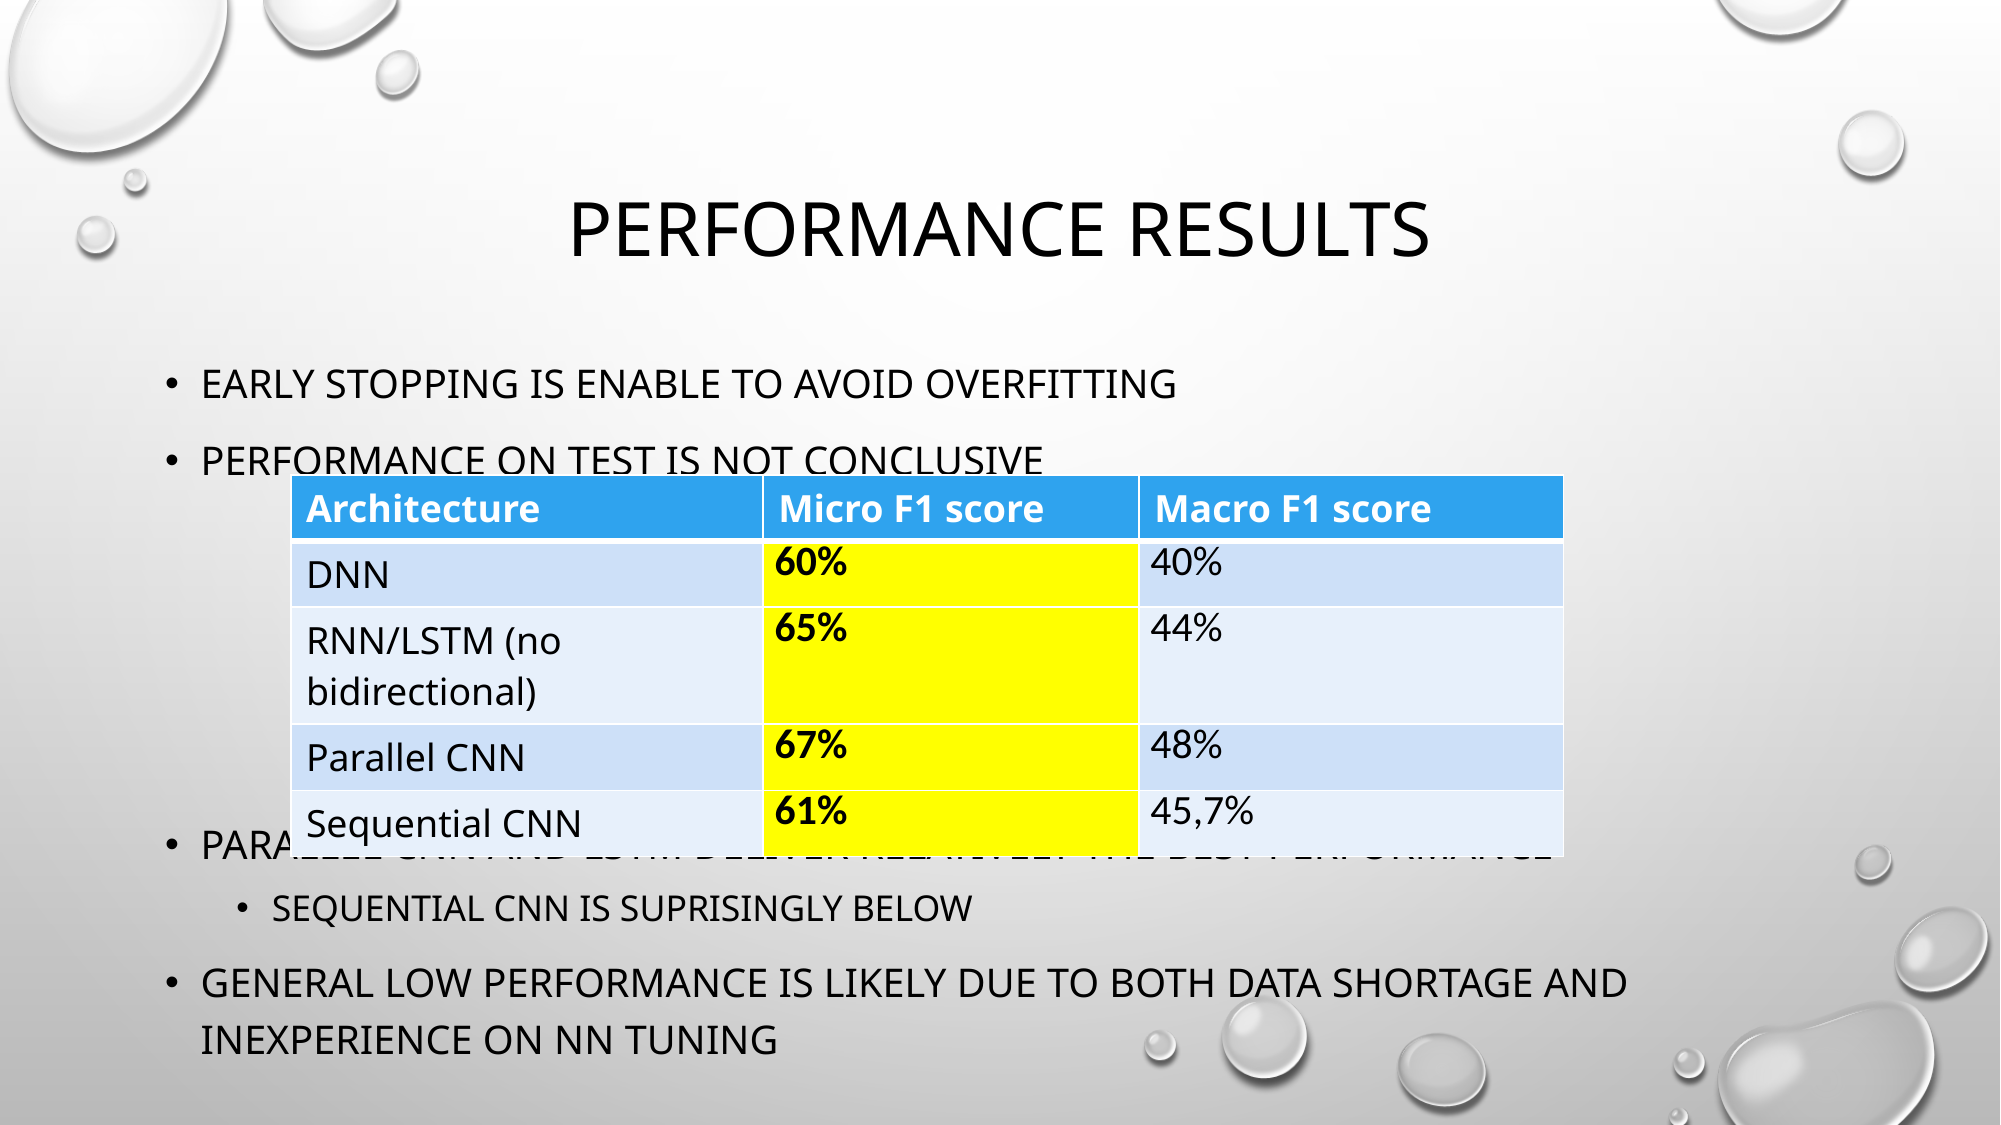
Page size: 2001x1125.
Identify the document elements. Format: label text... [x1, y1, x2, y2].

table_cell 65% [764, 608, 1138, 723]
title Performance results [149, 101, 1851, 364]
table_header Macro F1 score [1140, 476, 1563, 538]
table_cell 40% [1140, 544, 1563, 606]
picture [0, 0, 2000, 1125]
table_cell RNN/LSTM (no bidirectional) [292, 608, 762, 723]
table_cell Parallel CNN [292, 725, 762, 790]
table_cell 67% [764, 725, 1138, 790]
table_cell 44% [1140, 608, 1563, 723]
list Early stopping is enable to avoid overfitting Performance on TEST is not conclusive ParalleL cNN and LSTM deliver relatively the best performance Sequential CNN is suprisingly below GENERAL low PERFORMANCE is likely due to both data shortage and inexperience on NN tuning [150, 342, 1851, 1071]
table_header Micro F1 score [764, 476, 1138, 538]
table_cell Sequential CNN [292, 791, 762, 856]
table_cell 61% [764, 791, 1138, 856]
table_cell 48% [1140, 725, 1563, 790]
table_cell DNN [292, 544, 762, 606]
table_cell 60% [764, 544, 1138, 606]
table_header Architecture [292, 476, 762, 538]
table_cell 45,7% [1140, 791, 1563, 856]
